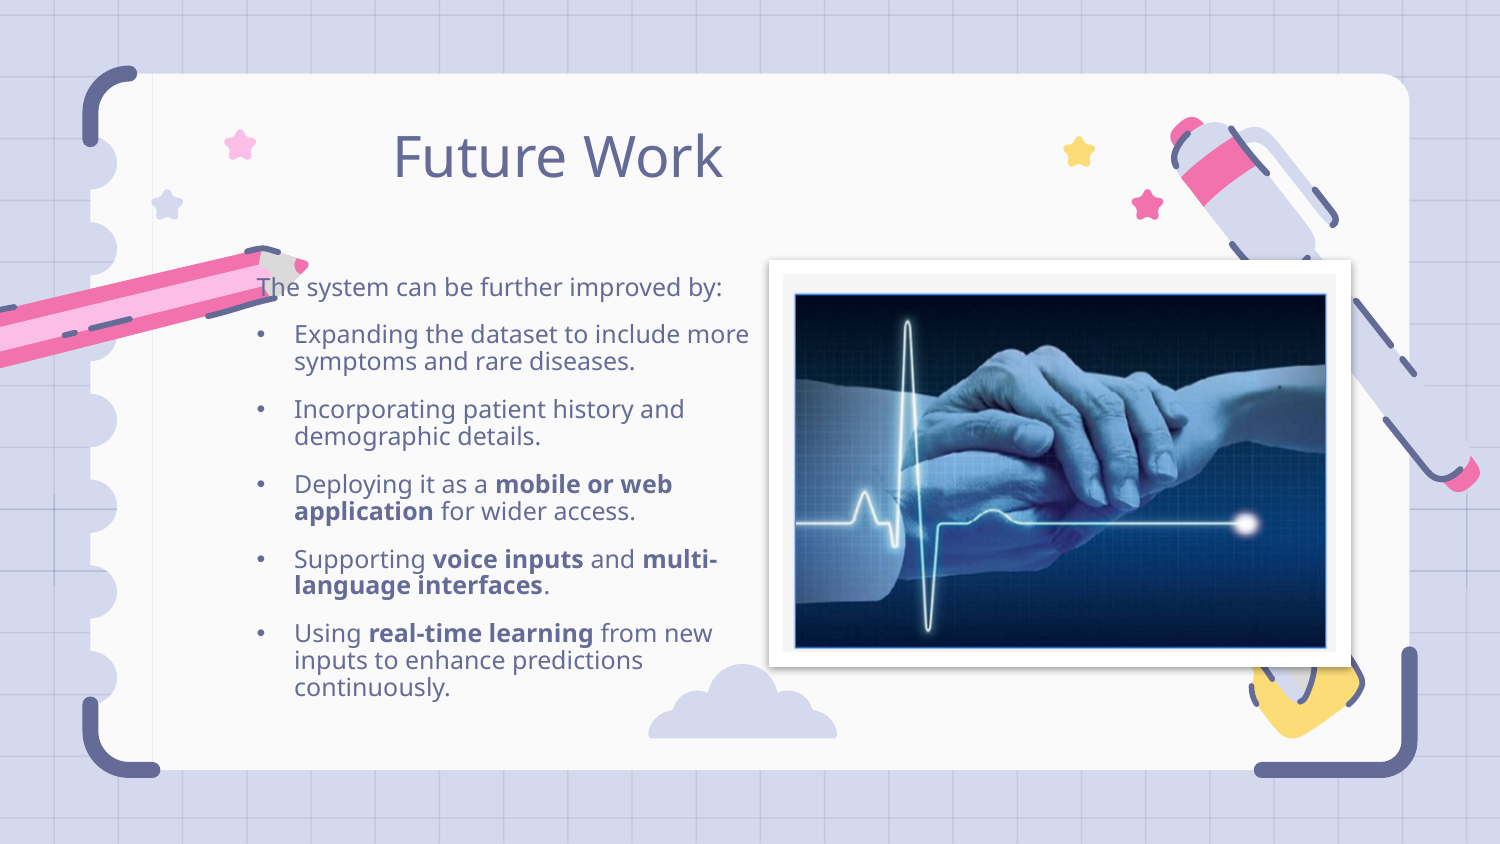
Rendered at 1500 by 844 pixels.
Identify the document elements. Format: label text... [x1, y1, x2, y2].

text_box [1199, 568, 1367, 739]
text_box [1063, 136, 1095, 167]
text_box [1131, 189, 1162, 220]
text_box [1162, 101, 1487, 511]
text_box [0, 91, 311, 535]
text_box [797, 692, 838, 739]
picture [782, 273, 1337, 653]
subtitle The system can be further improved by: Expanding the dataset to include more symptoms and rare diseases. Incorporating patient history and demographic details. Deploying it as a mobile or web application for wider access. Supporting voice inputs and multi-language interfaces. Using real-time learning from new inputs to enhance predictions continuously. [241, 236, 797, 741]
title Future Work [311, 105, 899, 205]
